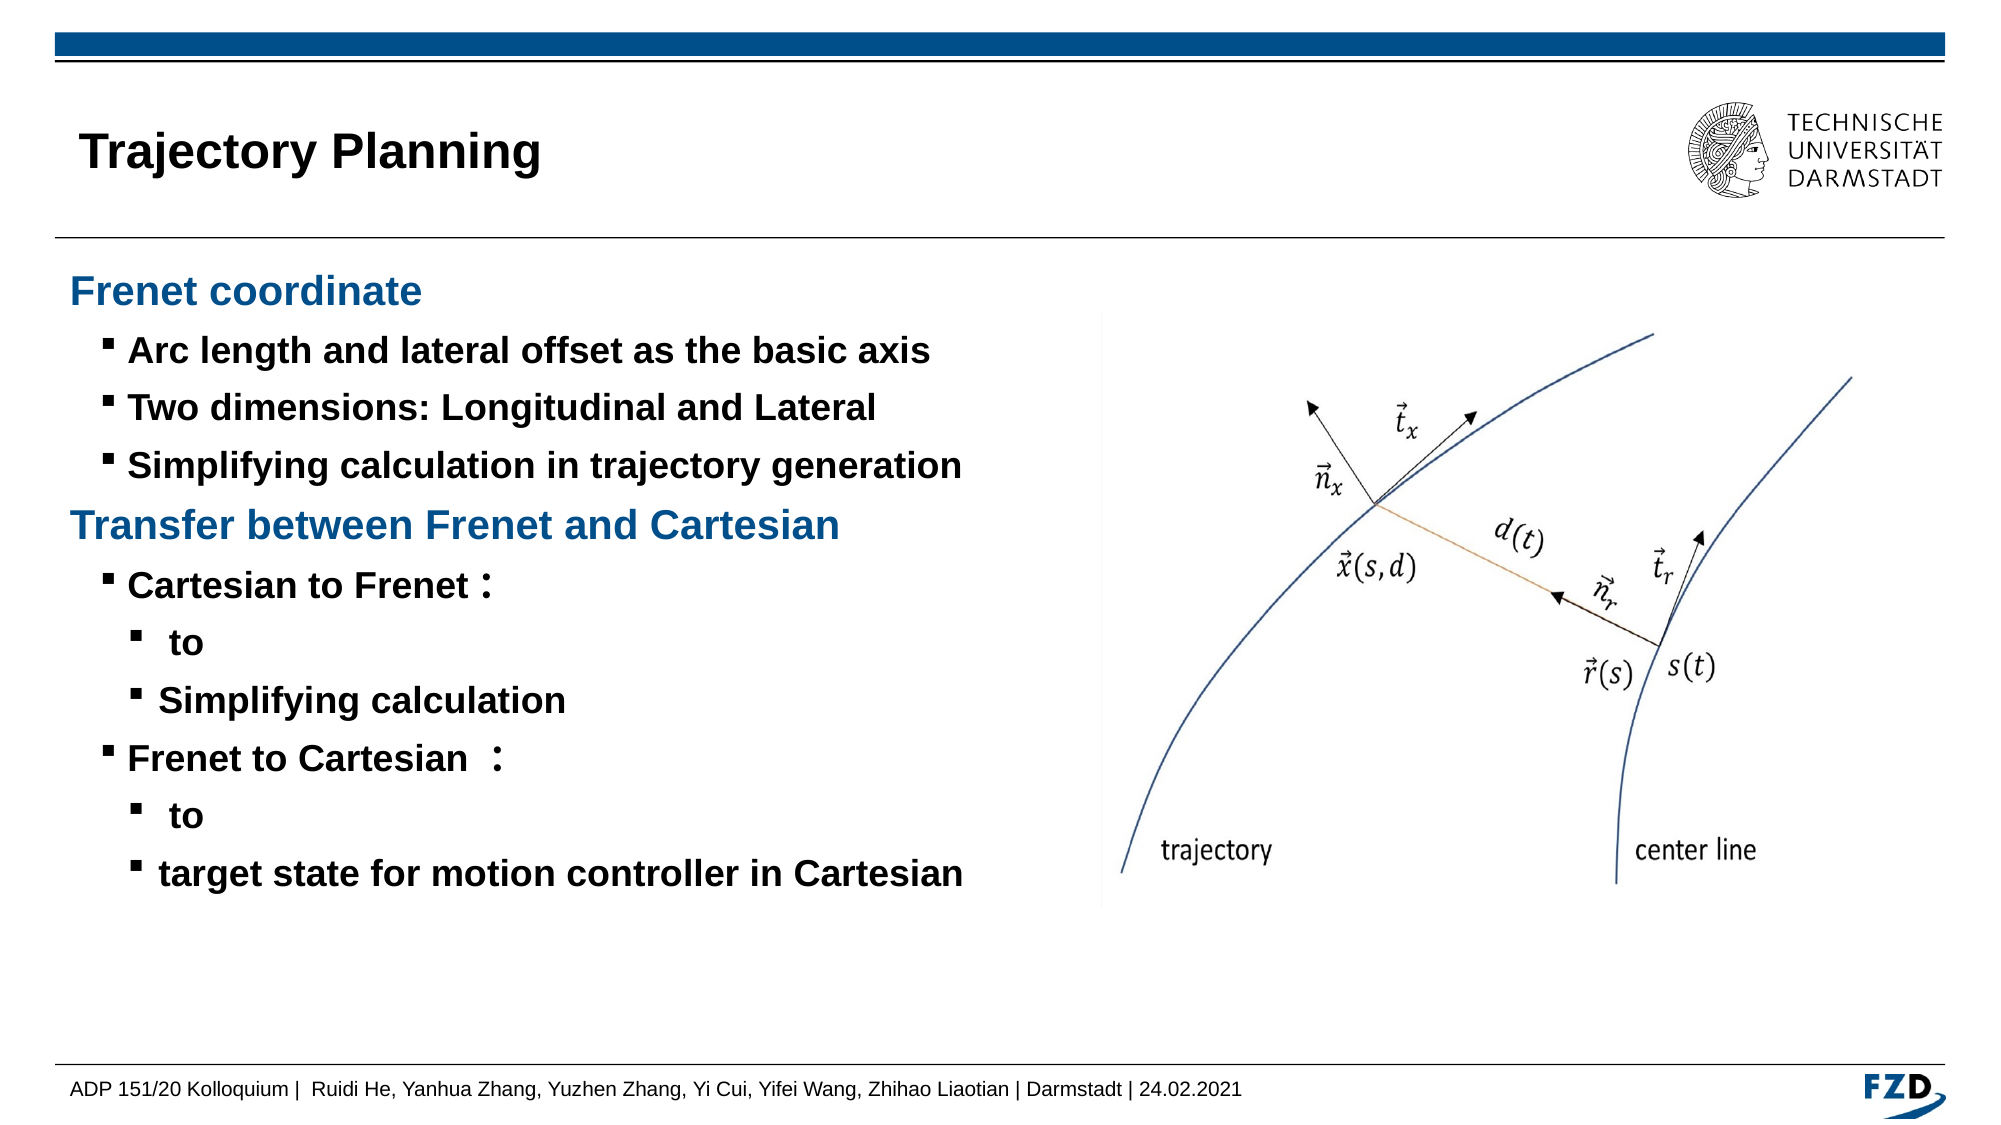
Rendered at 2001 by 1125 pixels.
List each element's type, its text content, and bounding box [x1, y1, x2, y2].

picture [1061, 311, 1871, 908]
picture [1660, 85, 1967, 215]
title Trajectory Planning [78, 79, 1660, 218]
picture [1865, 1074, 1946, 1119]
